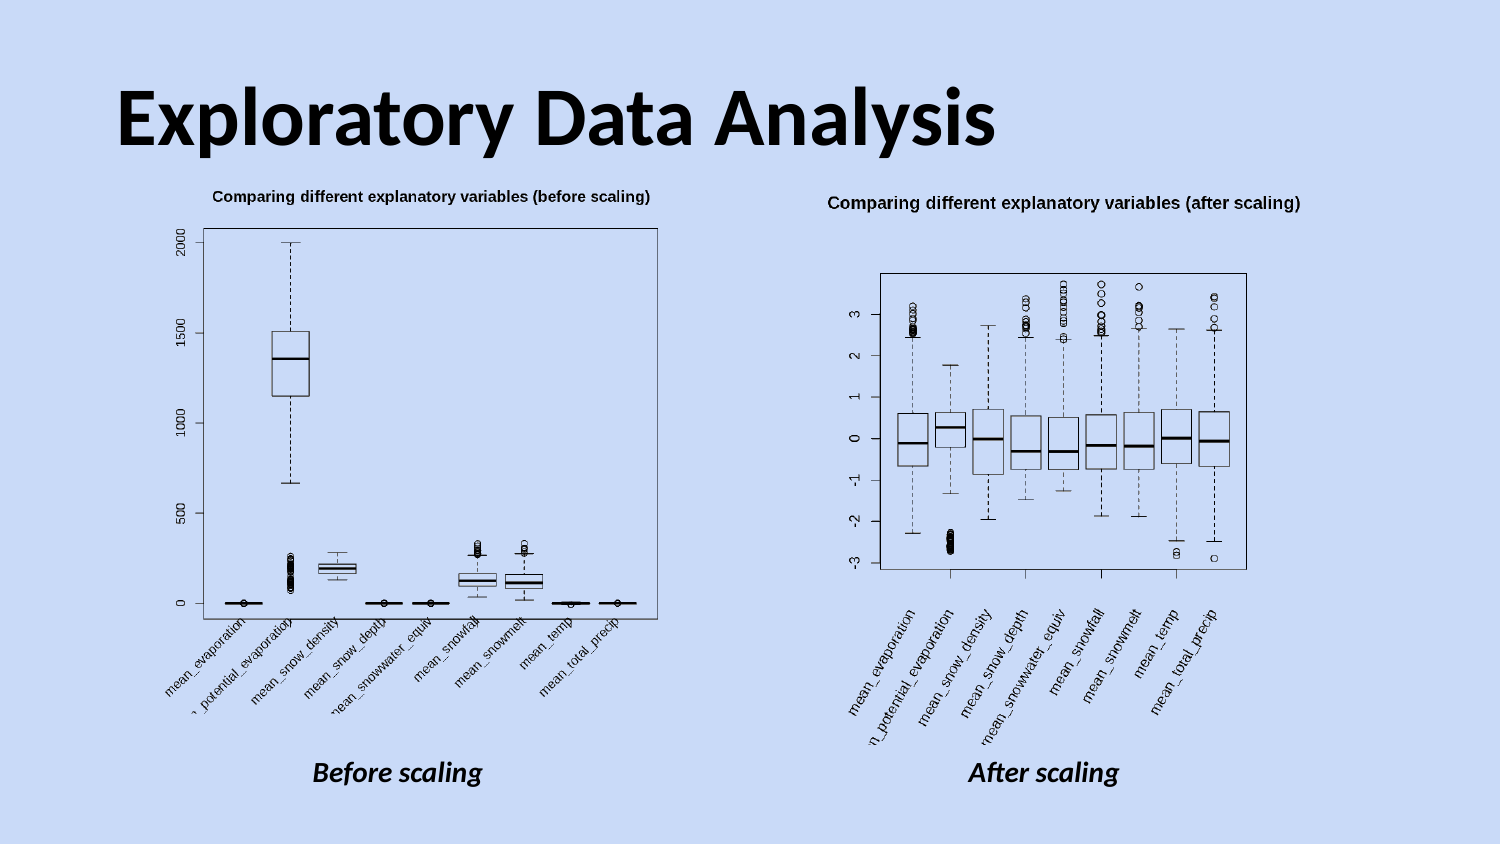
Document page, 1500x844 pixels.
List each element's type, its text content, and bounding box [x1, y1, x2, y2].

text_box Before scaling [297, 738, 535, 803]
picture [769, 179, 1375, 765]
picture [125, 179, 707, 719]
text_box Exploratory Data Analysis [101, 54, 1398, 170]
text_box After scaling [953, 772, 1191, 803]
